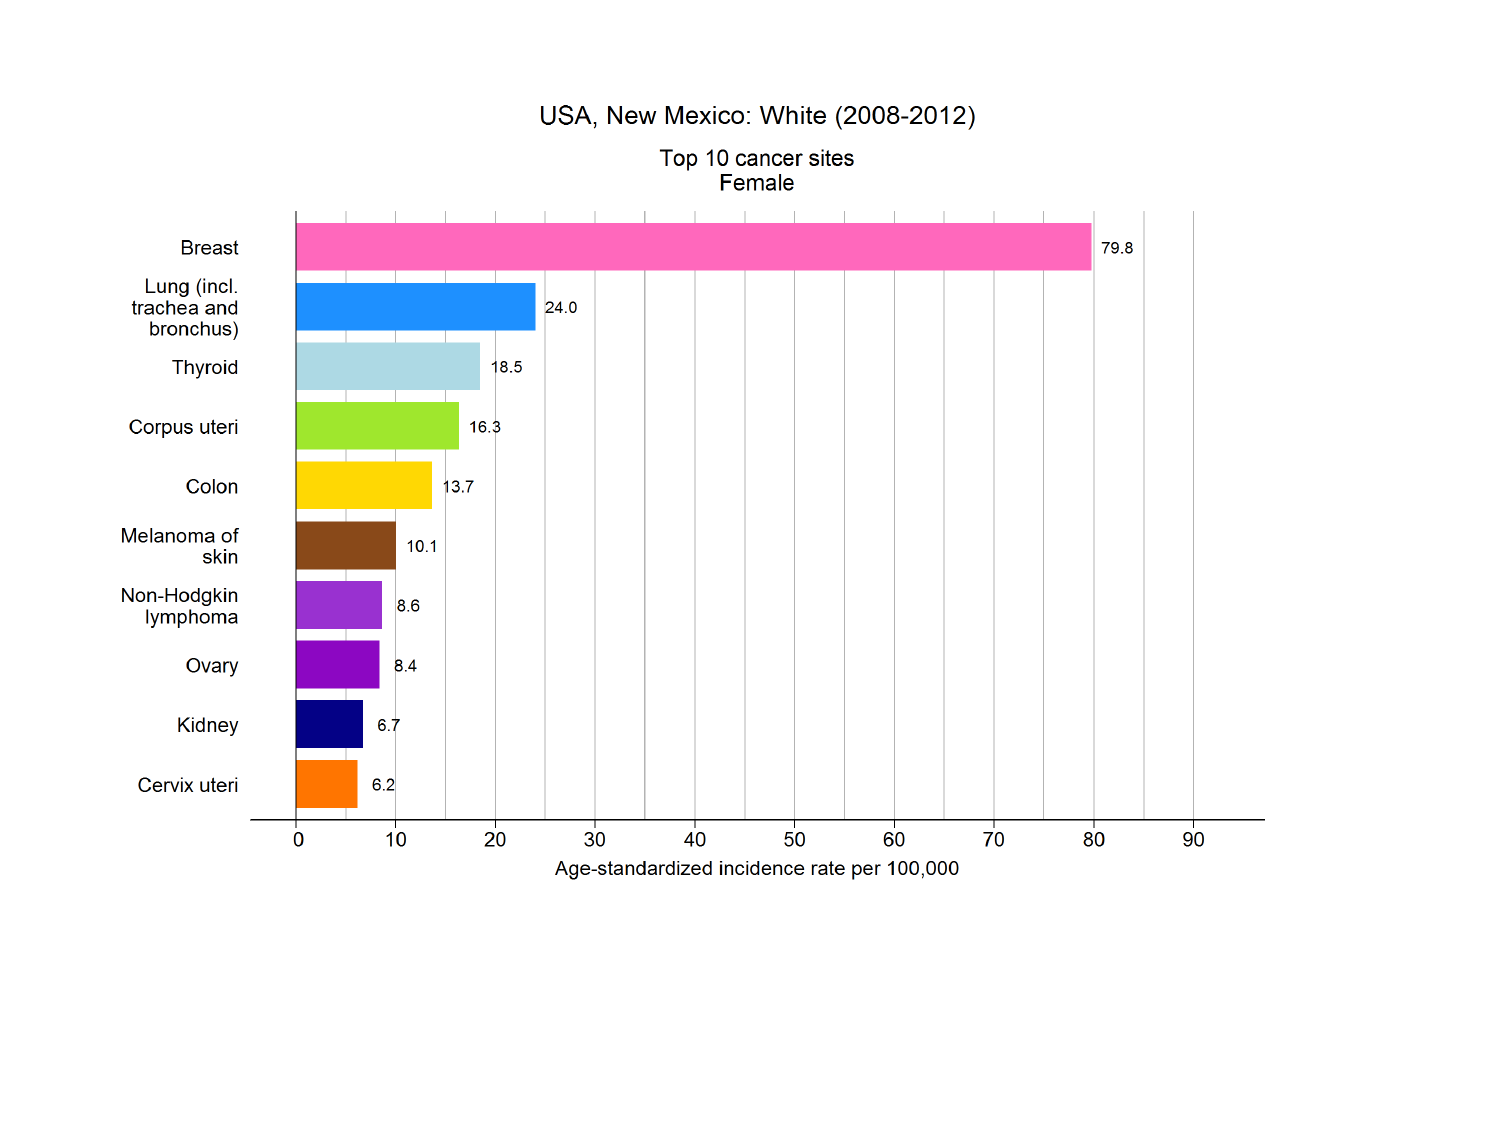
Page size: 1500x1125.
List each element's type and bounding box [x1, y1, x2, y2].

list [91, 67, 1293, 917]
